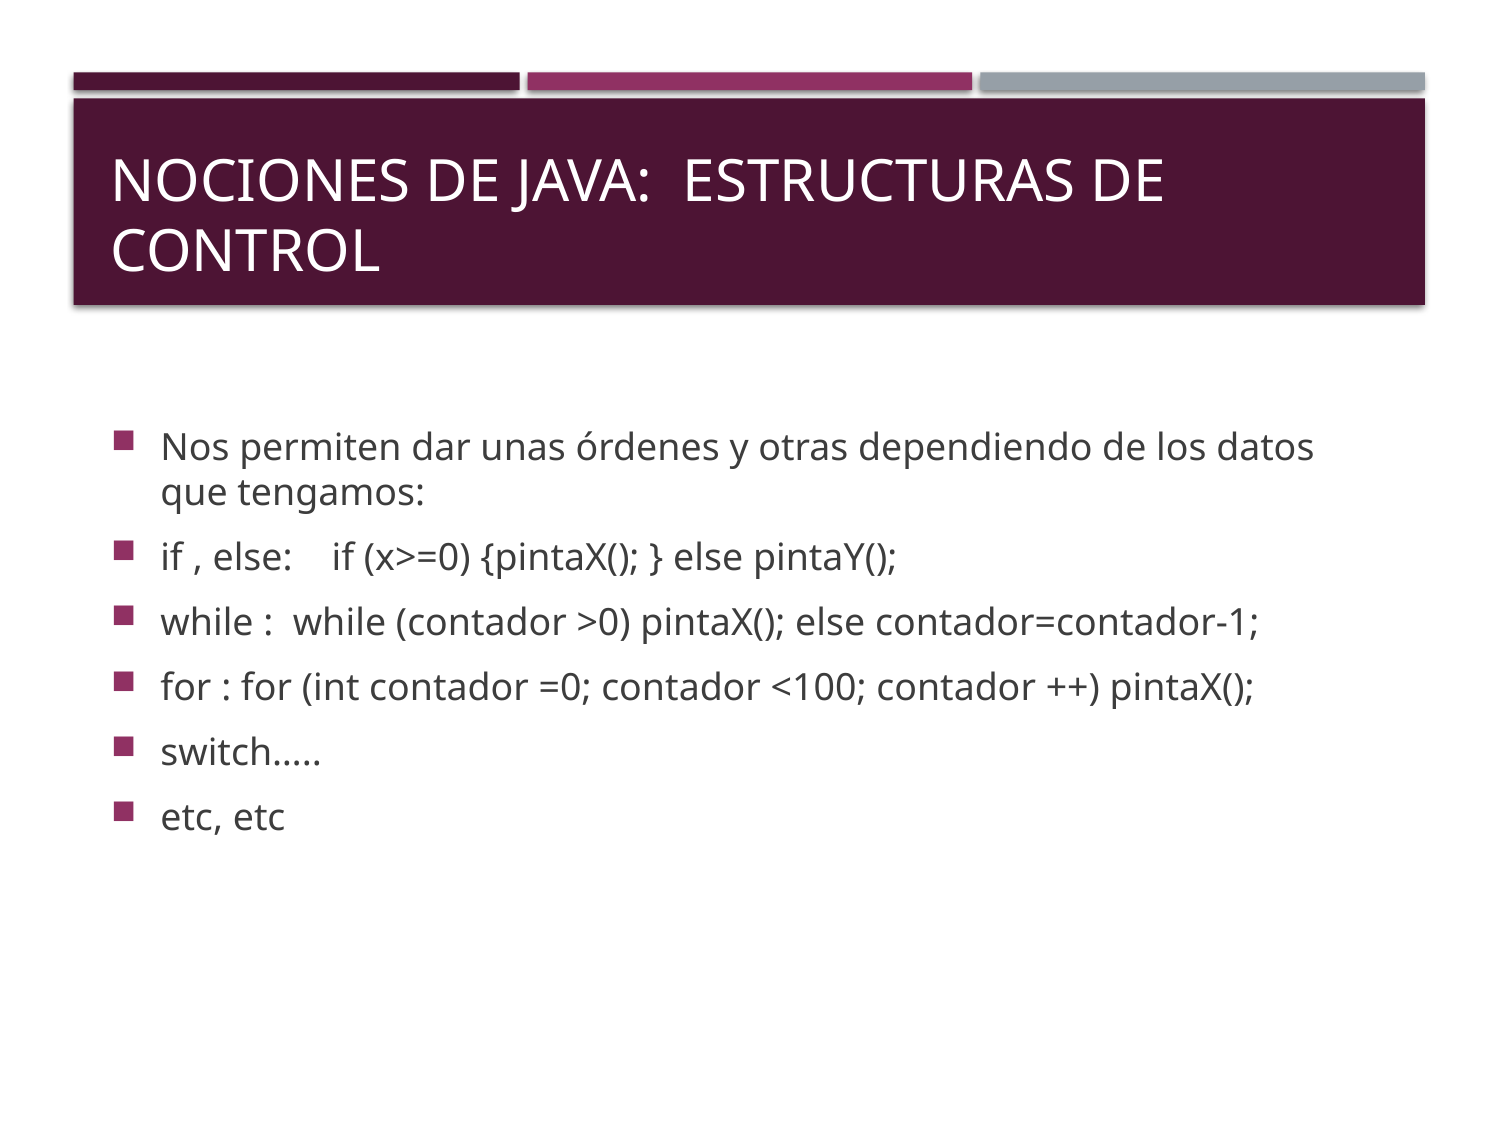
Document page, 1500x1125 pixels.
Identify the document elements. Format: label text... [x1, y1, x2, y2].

title Nociones de java: estructuras de control [95, 112, 1406, 291]
list Nos permiten dar unas órdenes y otras dependiendo de los datos que tengamos: if , else: if (x>=0) {pintaX(); } else pintaY(); while : while (contador >0) pintaX(); else contador=contador-1; for : for (int contador =0; contador <100; contador ++) pintaX(); switch….. etc, etc [95, 365, 1406, 962]
